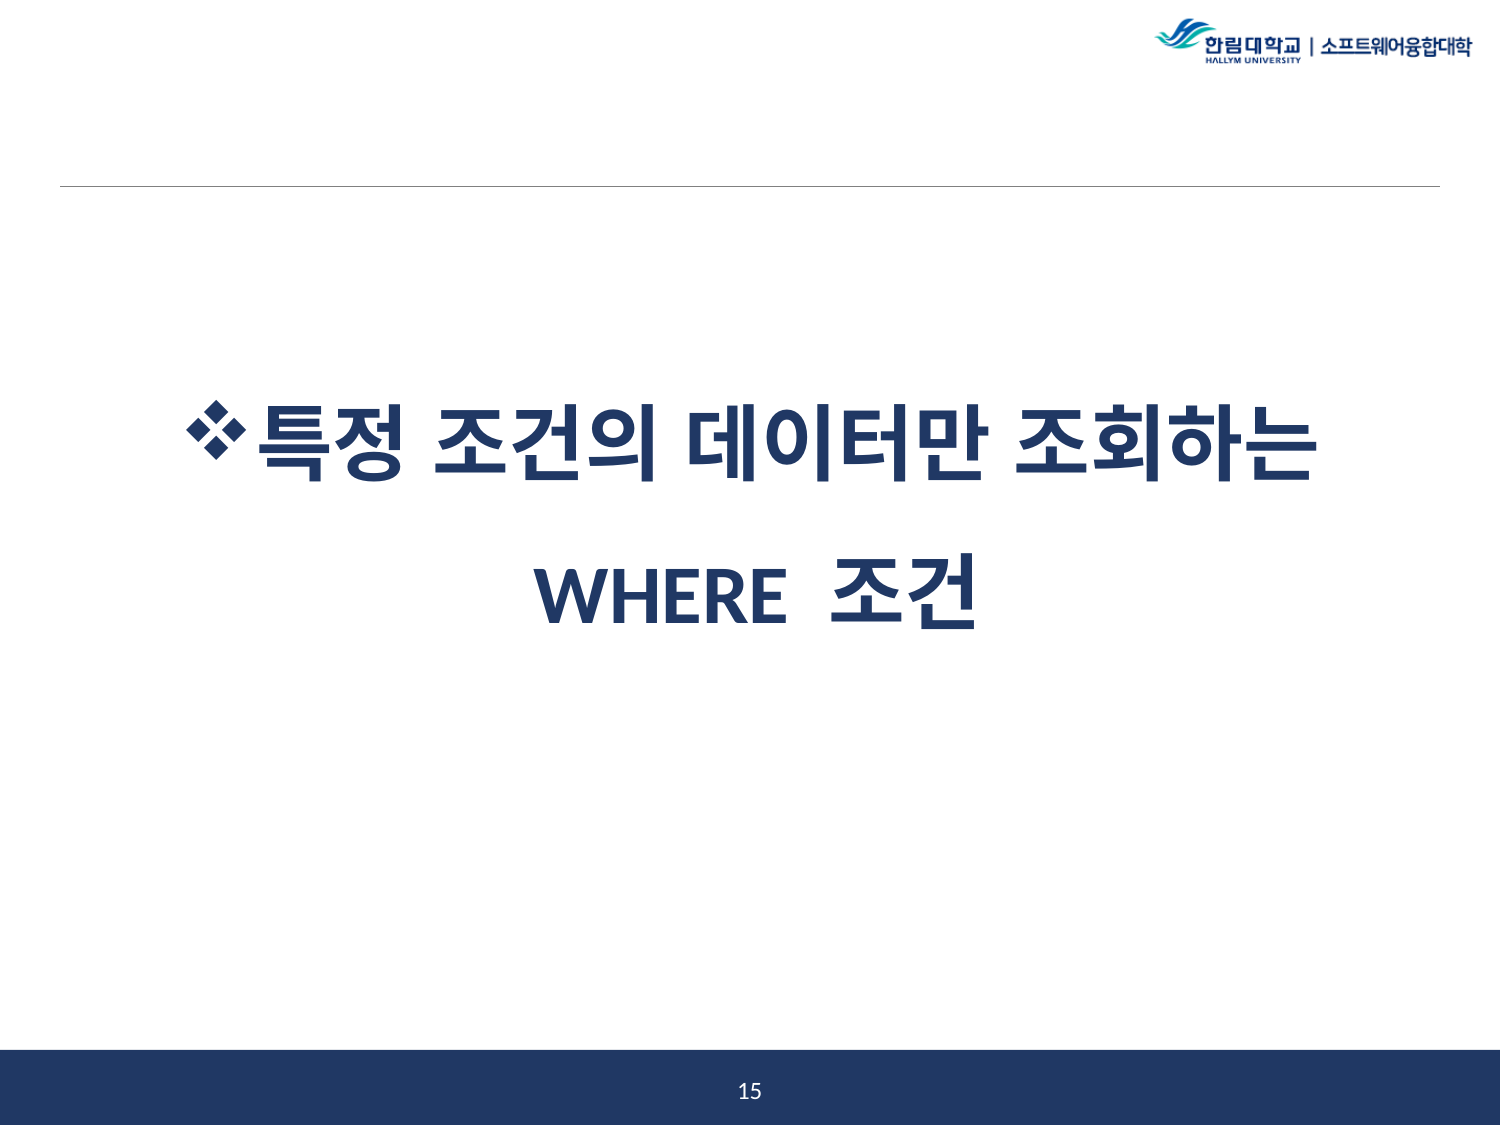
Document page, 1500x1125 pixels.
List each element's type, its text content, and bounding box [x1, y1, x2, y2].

picture [1148, 7, 1483, 76]
slide_number 14 [669, 1059, 831, 1120]
list 특정 조건의 데이터만 조회하는 WHERE 조건 [60, 204, 1440, 982]
